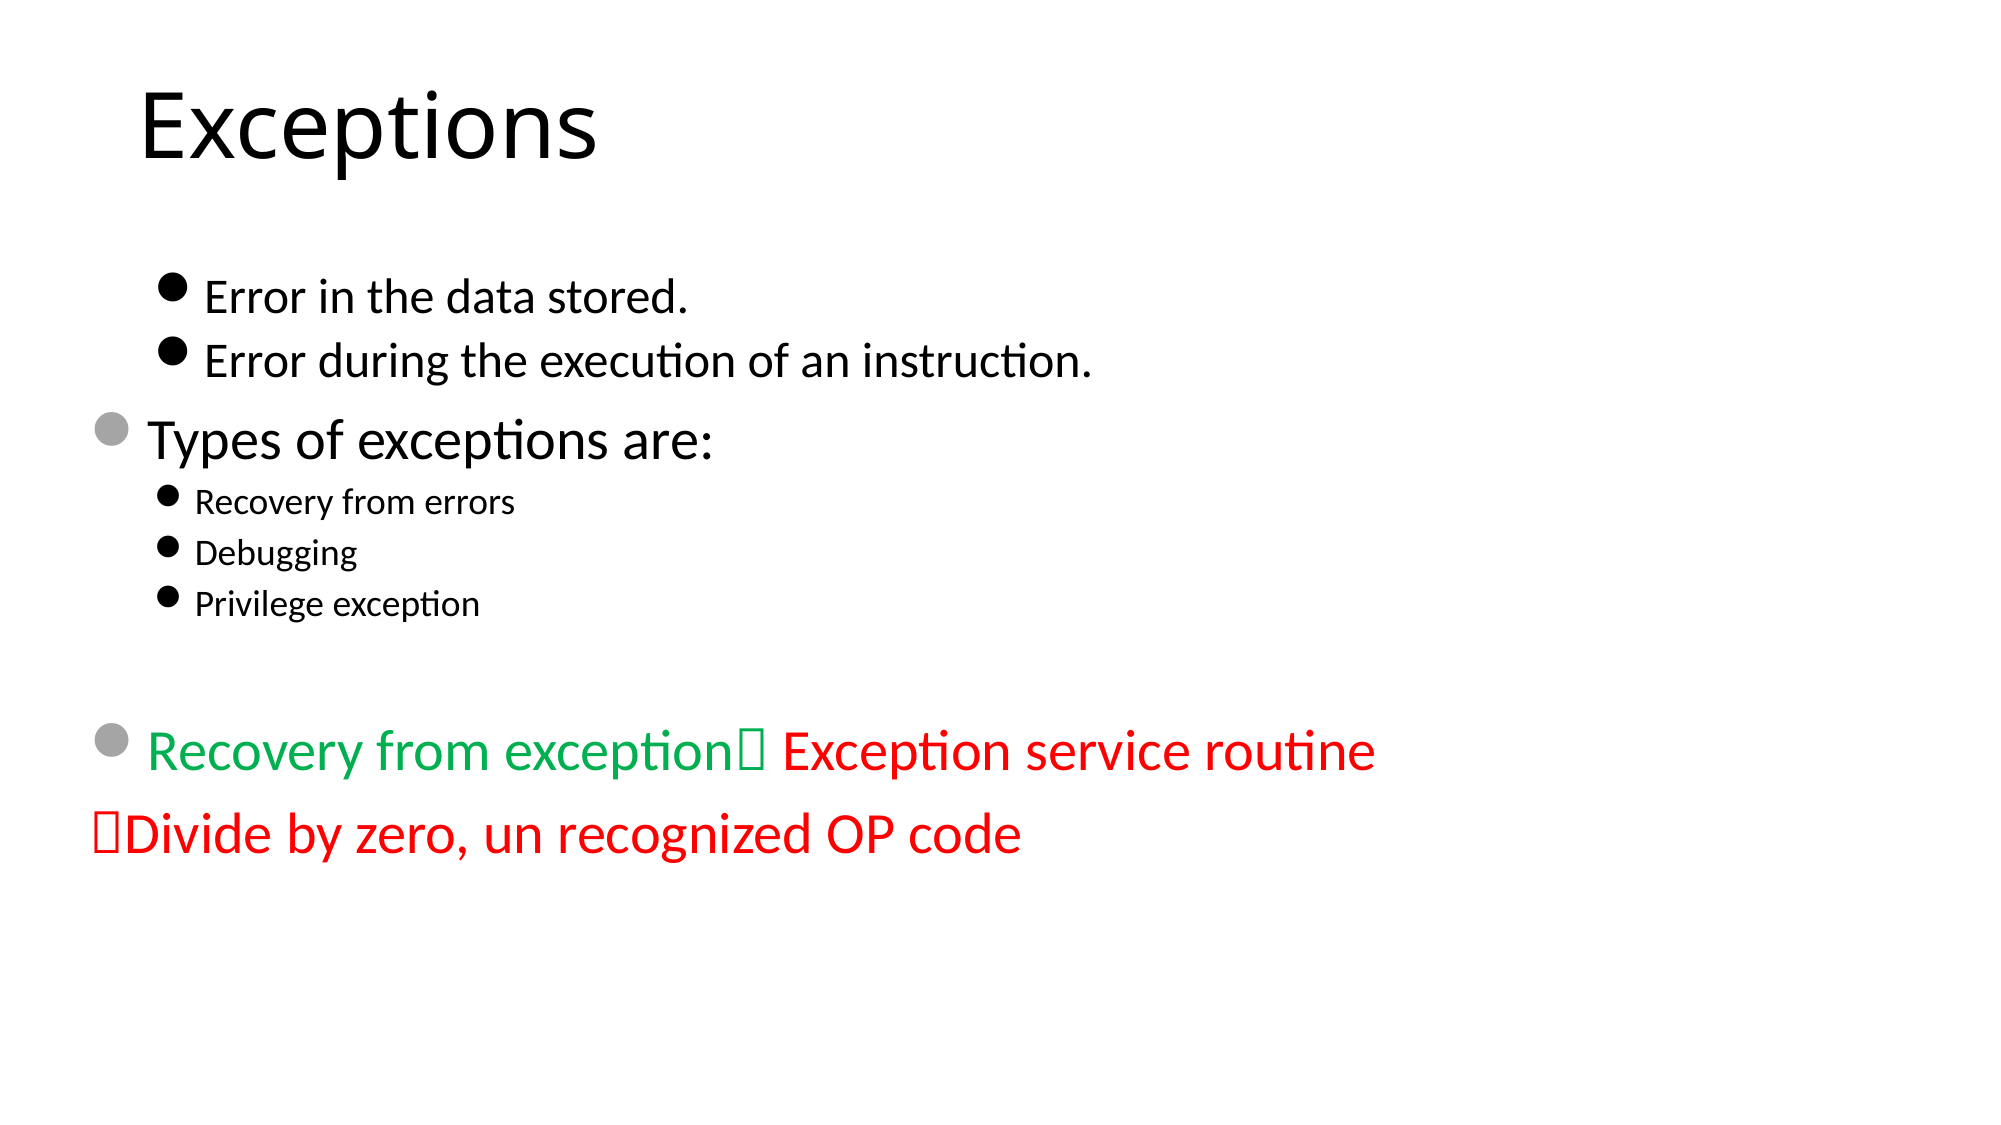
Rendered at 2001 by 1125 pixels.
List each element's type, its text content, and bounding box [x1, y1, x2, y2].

title Exceptions [137, 59, 1863, 199]
text_box Error in the data stored. Error during the execution of an instruction. Types of exceptions are: Recovery from errors Debugging Privilege exception Recovery from exception Exception service routine Divide by zero, un recognized OP code [74, 262, 1891, 1005]
